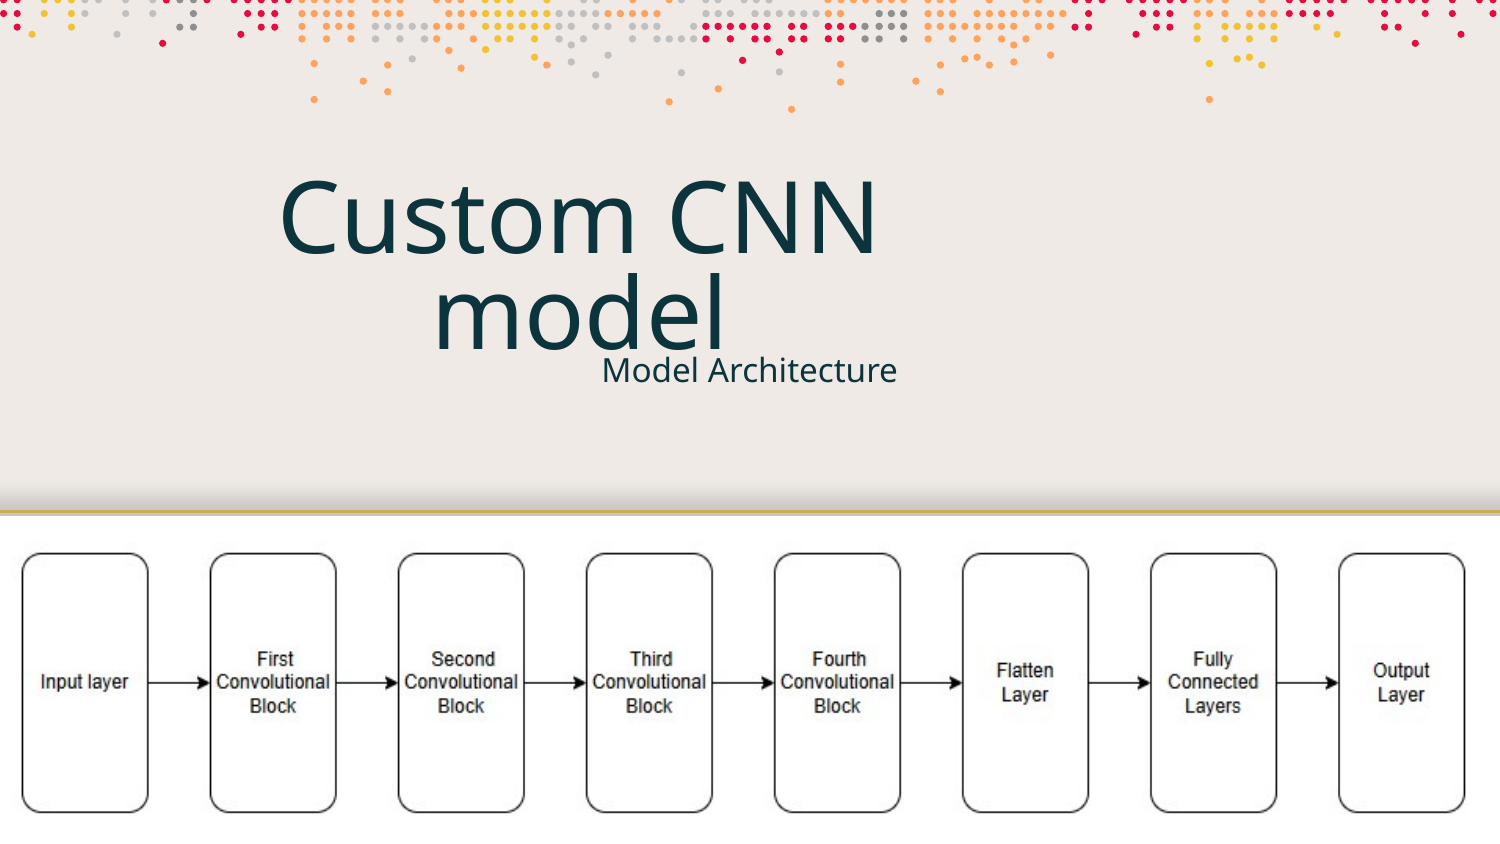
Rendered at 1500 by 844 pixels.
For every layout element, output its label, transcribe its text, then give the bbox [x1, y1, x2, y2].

subtitle Model Architecture [287, 366, 1213, 413]
title Custom CNN model [116, 218, 1043, 328]
picture [0, 516, 1500, 844]
